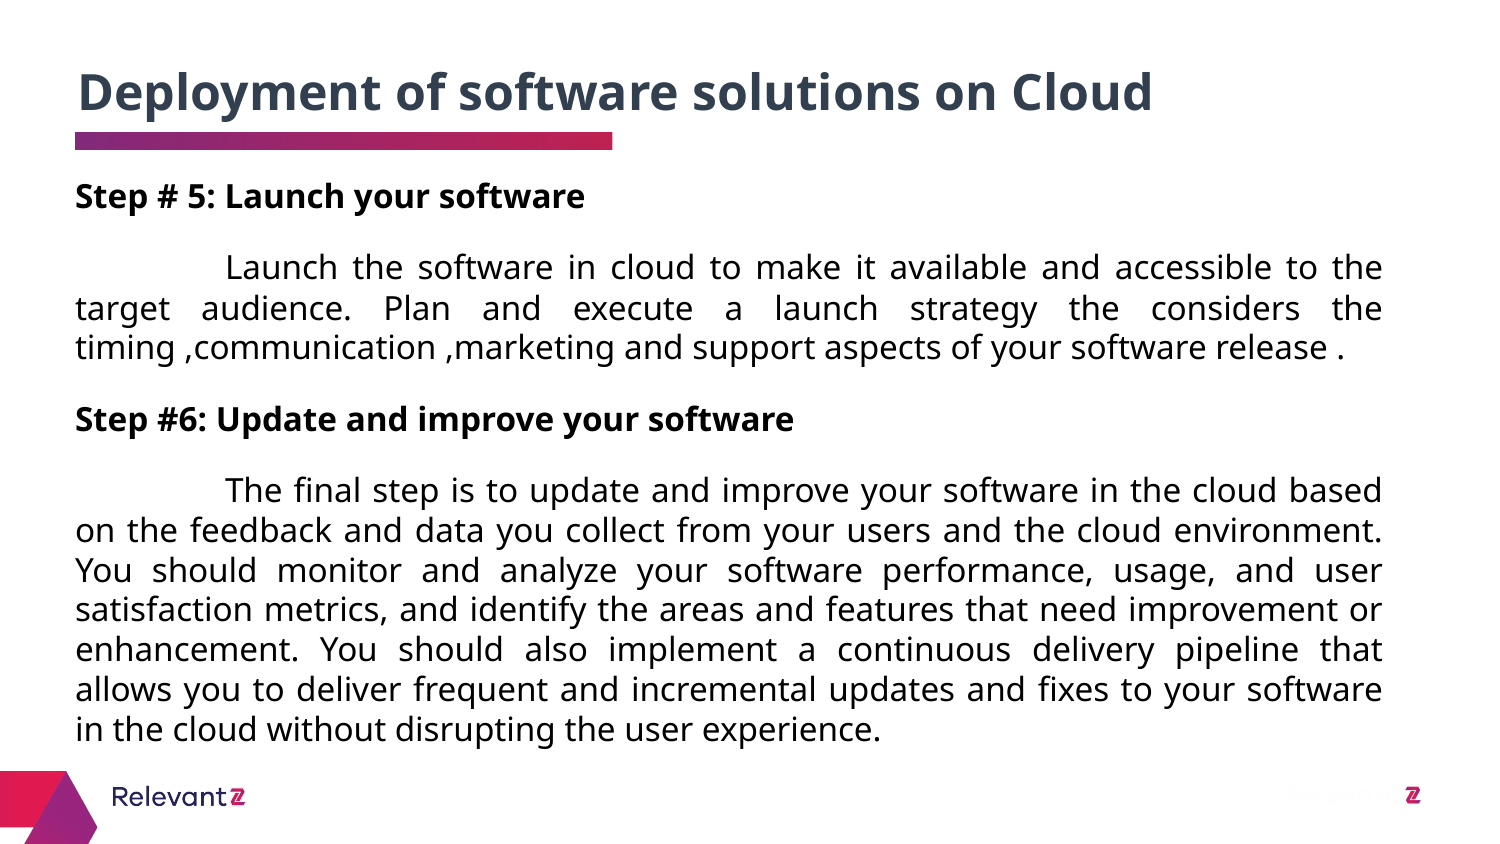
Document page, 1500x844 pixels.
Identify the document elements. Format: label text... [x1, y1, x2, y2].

picture [0, 769, 101, 844]
title Step # 5: Launch your software Launch the software in cloud to make it available and accessible to the target audience. Plan and execute a launch strategy the considers the timing ,communication ,marketing and support aspects of your software release . Step #6: Update and improve your software The final step is to update and improve your software in the cloud based on the feedback and data you collect from your users and the cloud environment. You should monitor and analyze your software performance, usage, and user satisfaction metrics, and identify the areas and features that need improvement or enhancement. You should also implement a continuous delivery pipeline that allows you to deliver frequent and incremental updates and fixes to your software in the cloud without disrupting the user experience. [75, 175, 1386, 595]
picture [1284, 782, 1425, 810]
picture [109, 782, 250, 810]
text_box Deployment of software solutions on Cloud [62, 52, 1425, 137]
